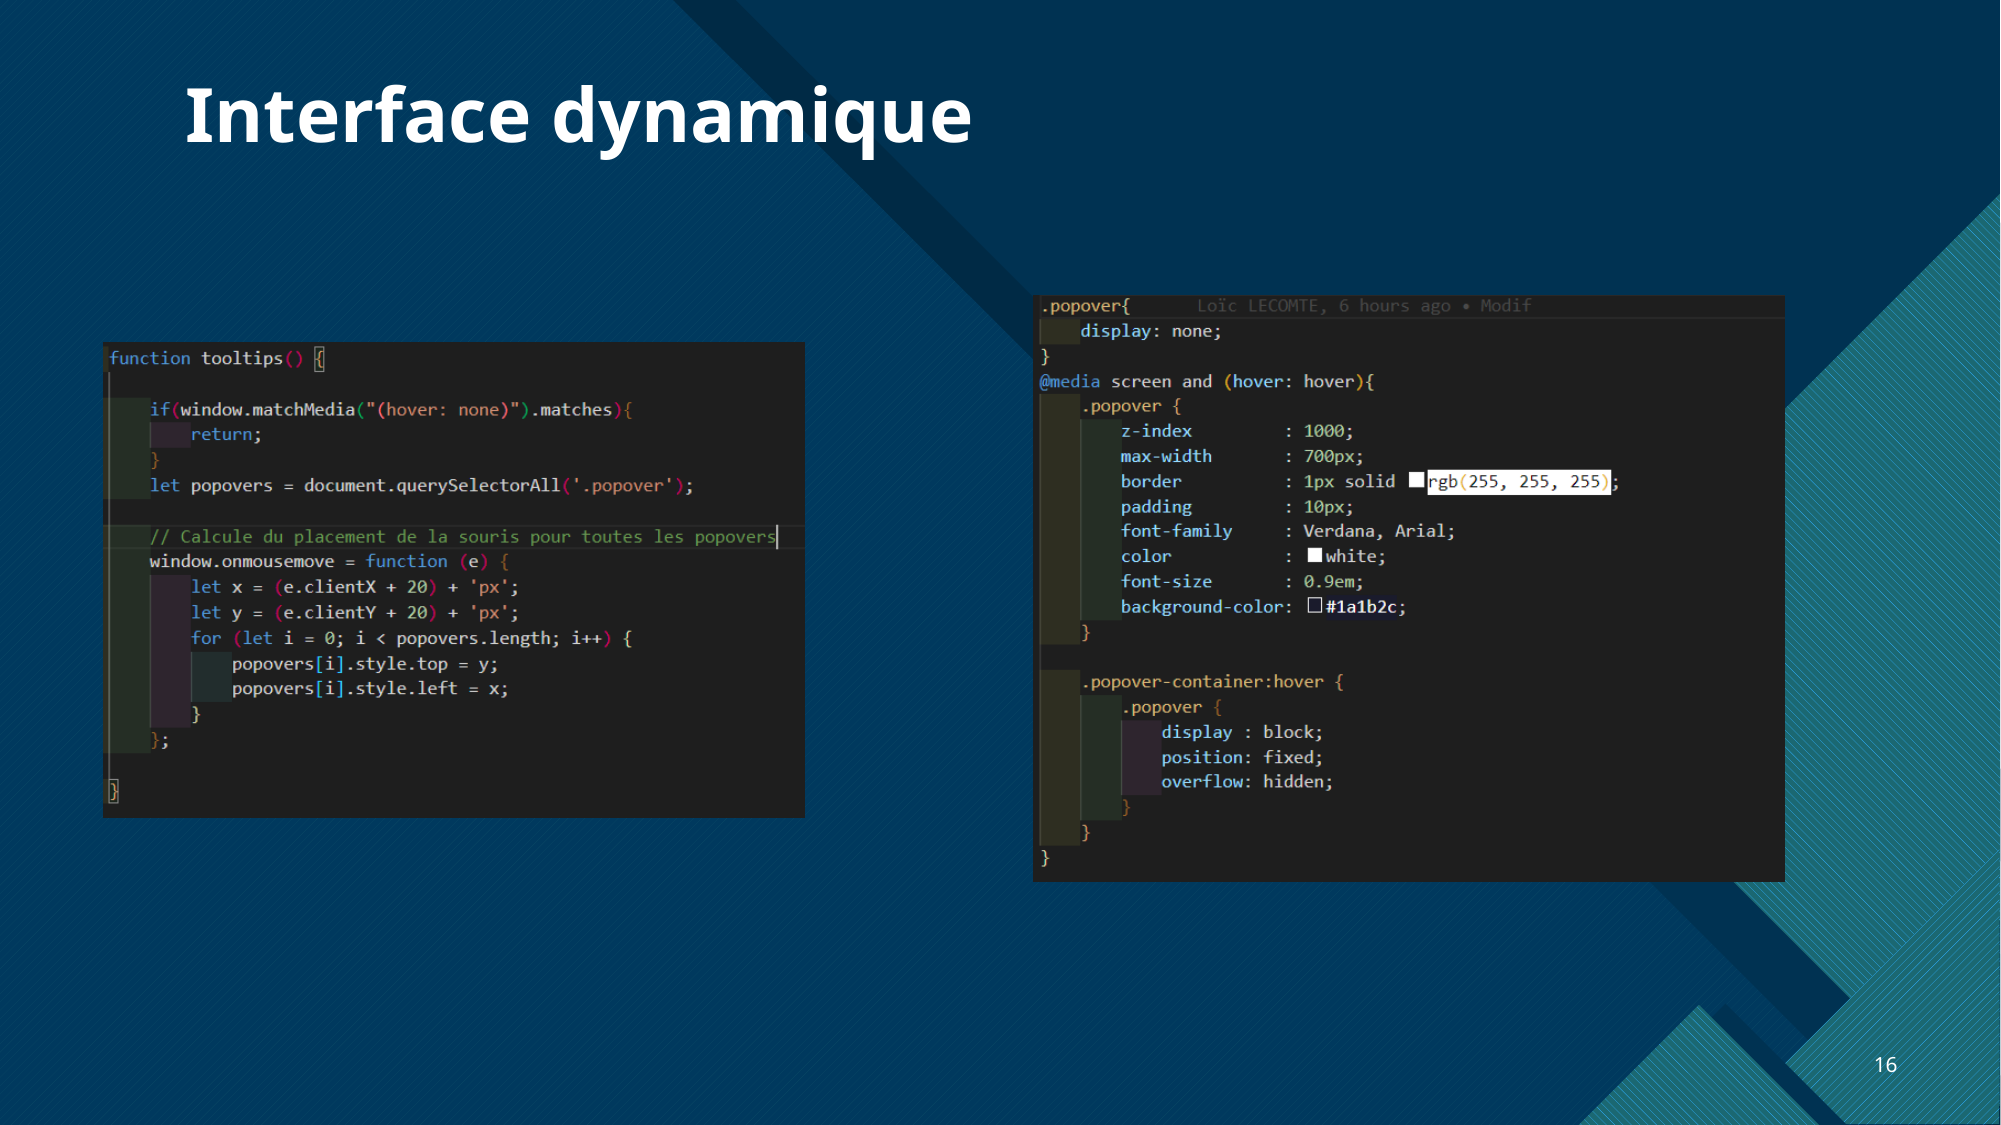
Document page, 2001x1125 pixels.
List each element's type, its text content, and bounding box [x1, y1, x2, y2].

slide_number 16 [1845, 1035, 1913, 1096]
picture [103, 342, 805, 818]
title Interface dynamique [170, 70, 1448, 167]
slide_number 13 [1737, 637, 2001, 1064]
picture [1033, 295, 1785, 883]
